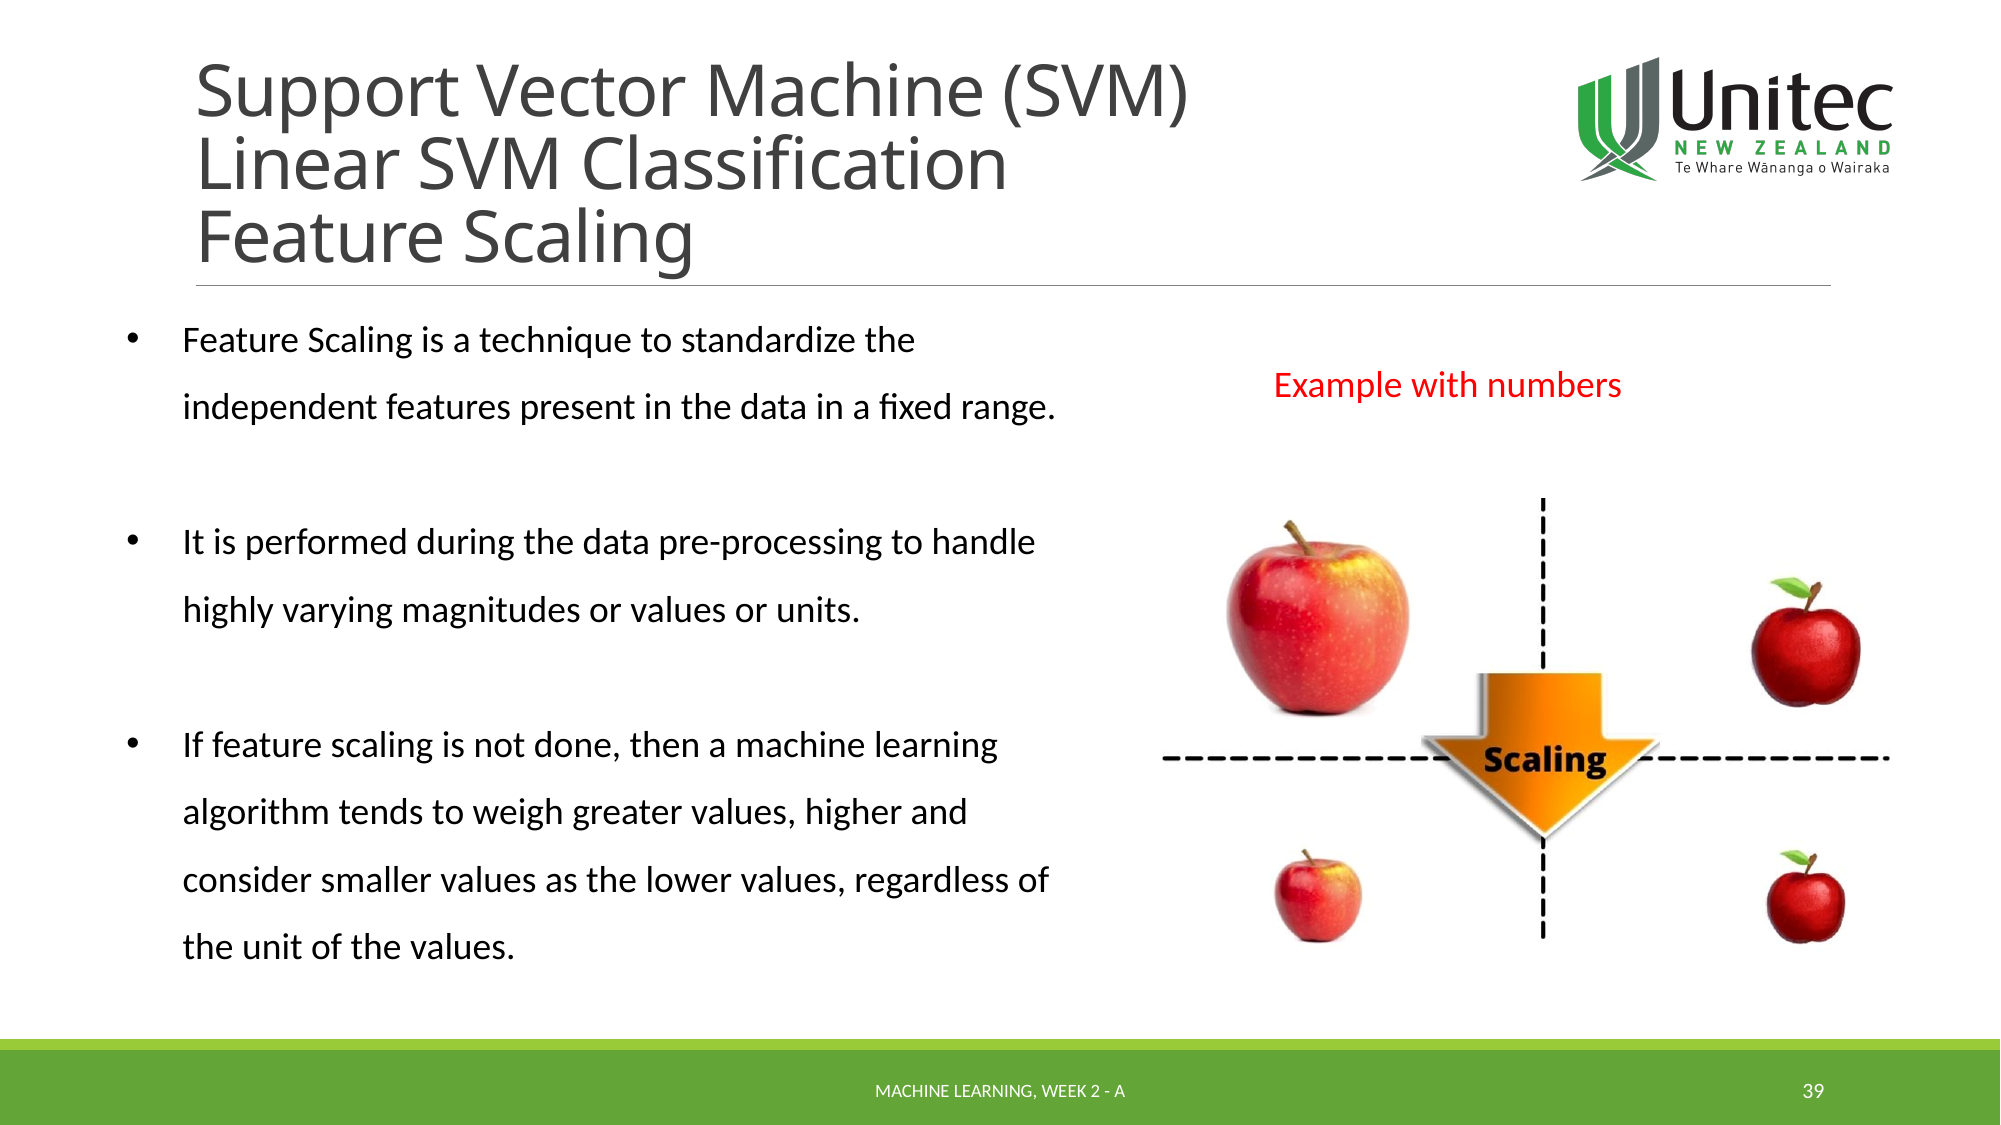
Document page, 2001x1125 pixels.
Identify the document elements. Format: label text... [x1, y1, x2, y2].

footer Machine Learning, Week 2 - A [604, 1059, 1396, 1120]
text_box Feature Scaling is a technique to standardize the independent features present in the data in a fixed range. It is performed during the data pre-processing to handle highly varying magnitudes or values or units. If feature scaling is not done, then a machine learning algorithm tends to weigh greater values, higher and consider smaller values as the lower values, regardless of the unit of the values. [111, 284, 1093, 975]
title Support Vector Machine (SVM) Linear SVM Classification Feature Scaling [180, 47, 1830, 285]
picture [1578, 56, 1893, 181]
picture [1158, 497, 1919, 952]
slide_number 39 [1624, 1059, 1840, 1120]
text_box Example with numbers [1259, 352, 1671, 412]
